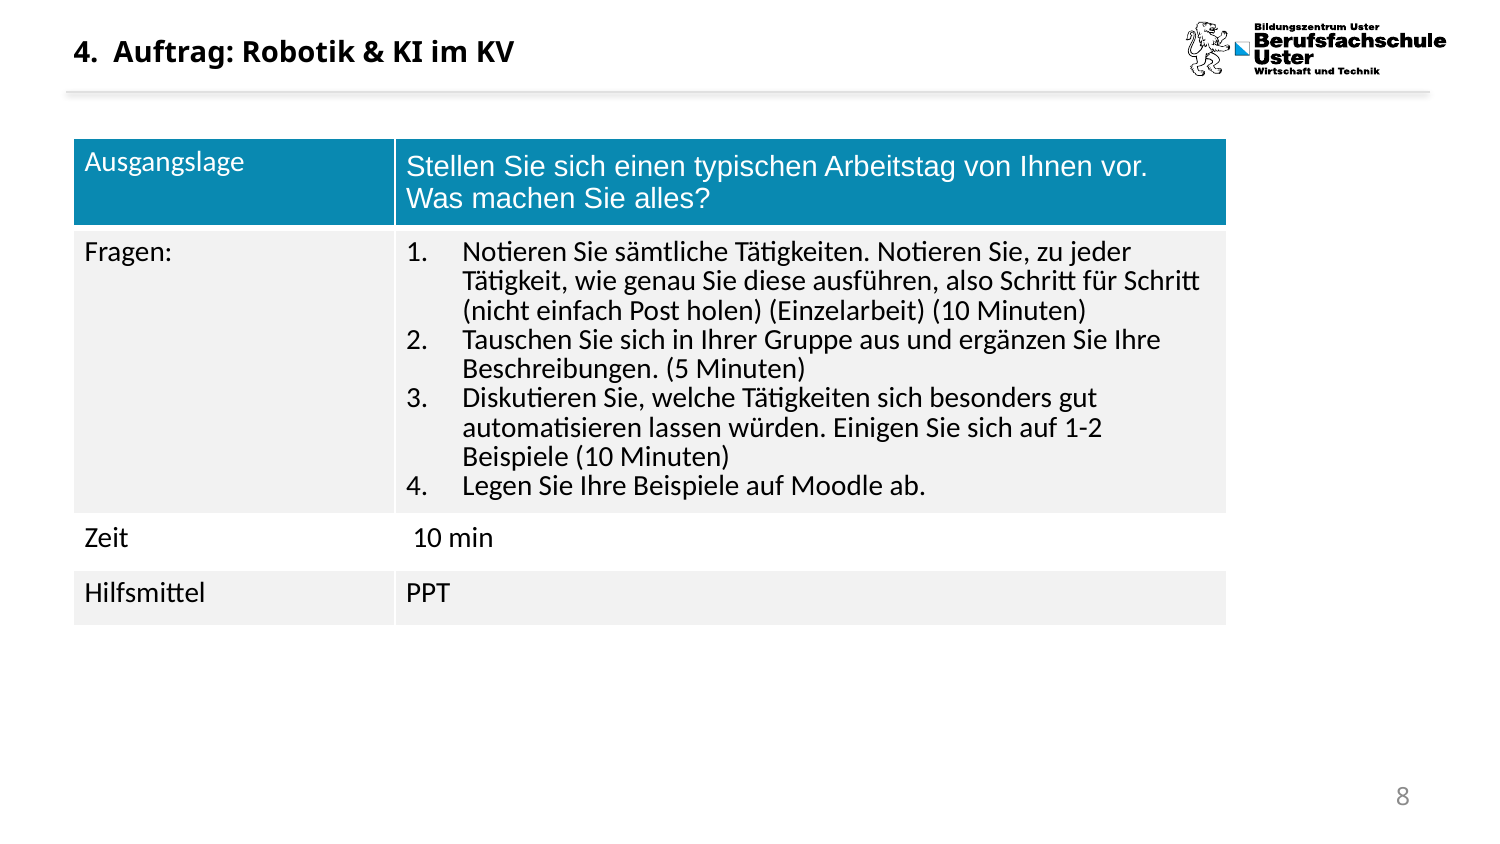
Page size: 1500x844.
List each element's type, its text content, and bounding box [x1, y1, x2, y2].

table_header Ausgangslage [74, 139, 394, 225]
title 4. Auftrag: Robotik & KI im KV [73, 21, 1074, 80]
table_cell Fragen: [74, 231, 394, 513]
table_header Stellen Sie sich einen typischen Arbeitstag von Ihnen vor. Was machen Sie alles? [396, 139, 1226, 225]
table_cell Notieren Sie sämtliche Tätigkeiten. Notieren Sie, zu jeder Tätigkeit, wie genau Sie diese ausführen, also Schritt für Schritt (nicht einfach Post holen) (Einzelarbeit) (10 Minuten) Tauschen Sie sich in Ihrer Gruppe aus und ergänzen Sie Ihre Beschreibungen. (5 Minuten) Diskutieren Sie, welche Tätigkeiten sich besonders gut automatisieren lassen würden. Einigen Sie sich auf 1-2 Beispiele (10 Minuten) Legen Sie Ihre Beispiele auf Moodle ab. [396, 231, 1226, 513]
table_cell PPT [396, 571, 1226, 625]
table_cell Zeit [74, 515, 394, 569]
table_cell 10 min [396, 515, 1226, 569]
table_cell Hilfsmittel [74, 571, 394, 625]
slide_number 8 [1074, 774, 1425, 820]
